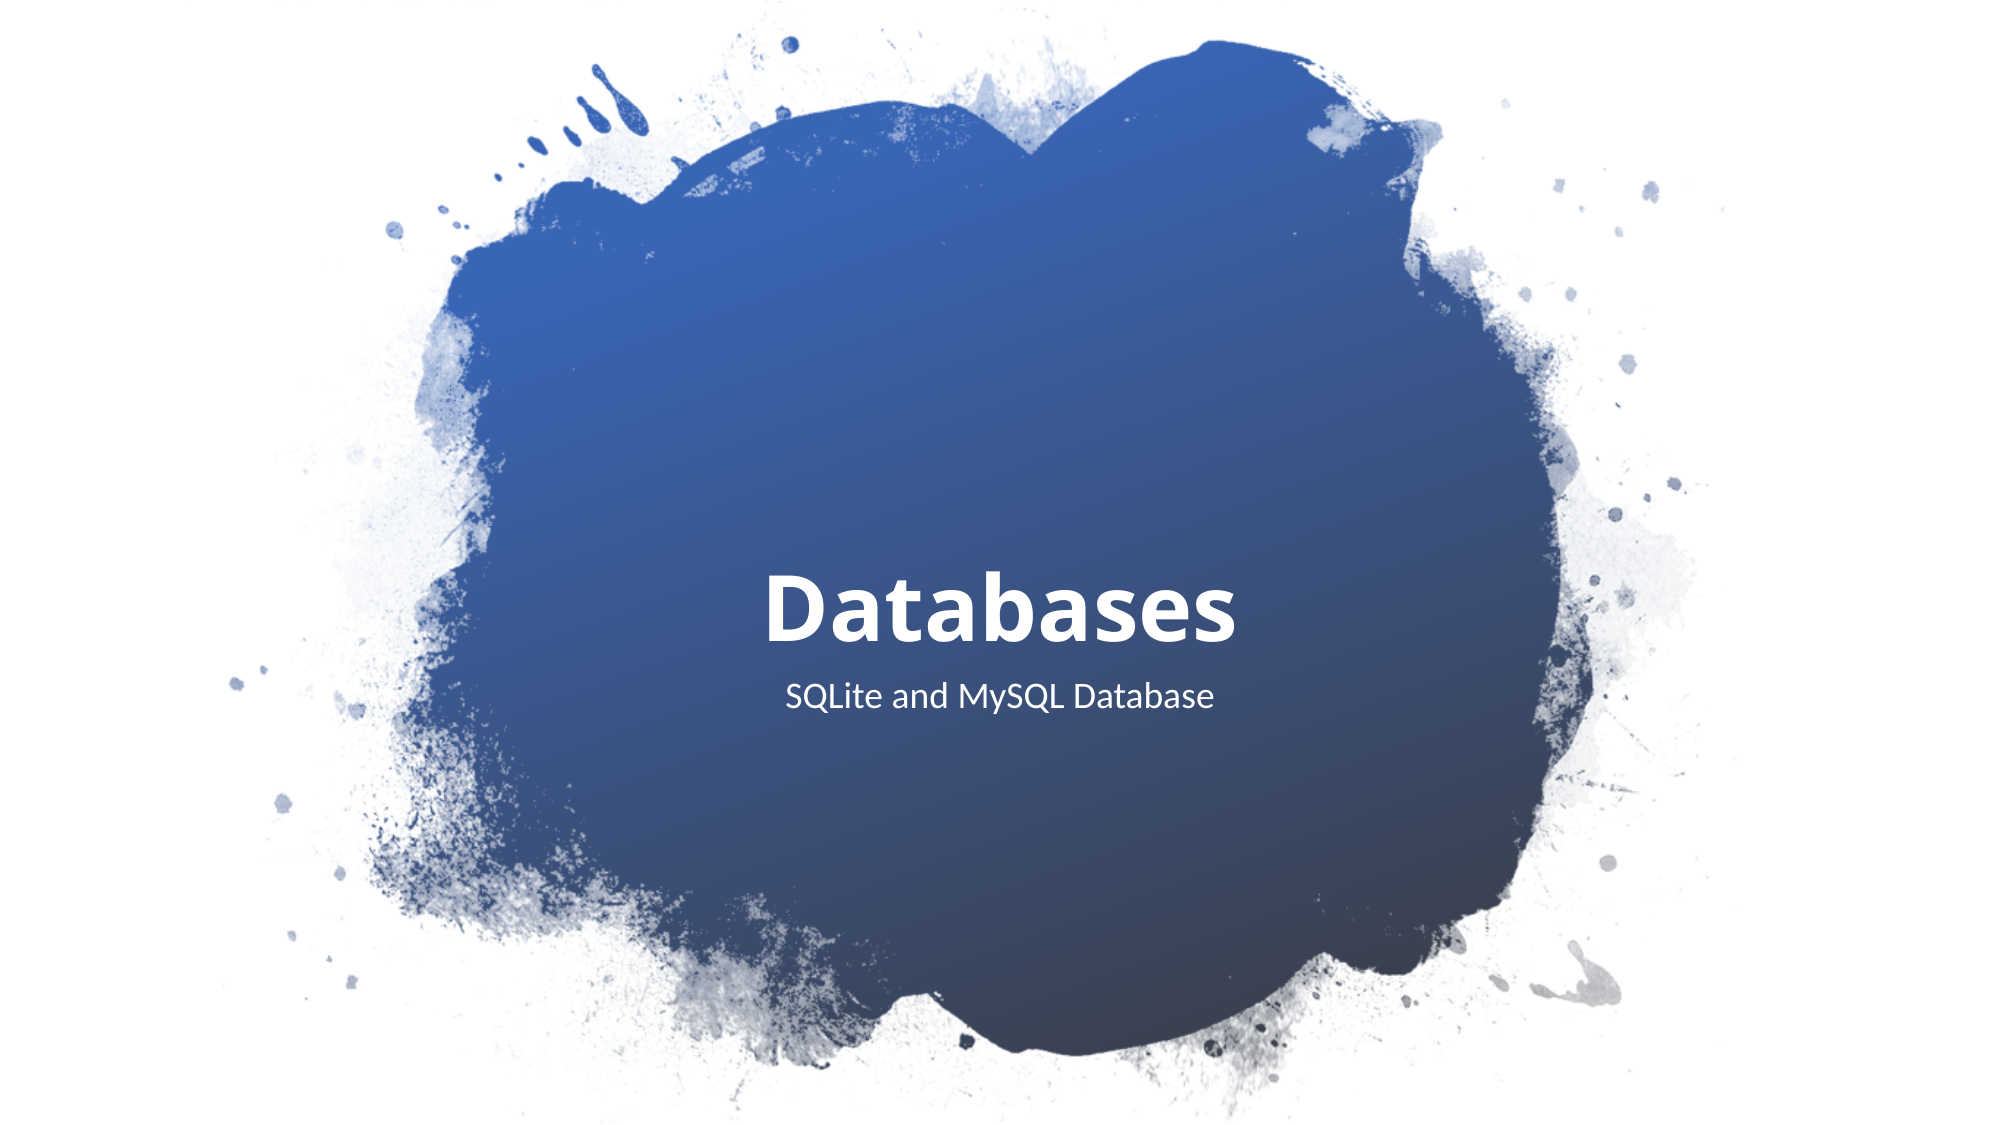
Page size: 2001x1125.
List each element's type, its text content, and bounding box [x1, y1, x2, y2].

picture [15, 1, 2001, 1124]
list SQLite and MySQL Database [499, 668, 1502, 781]
title Databases [499, 335, 1501, 668]
